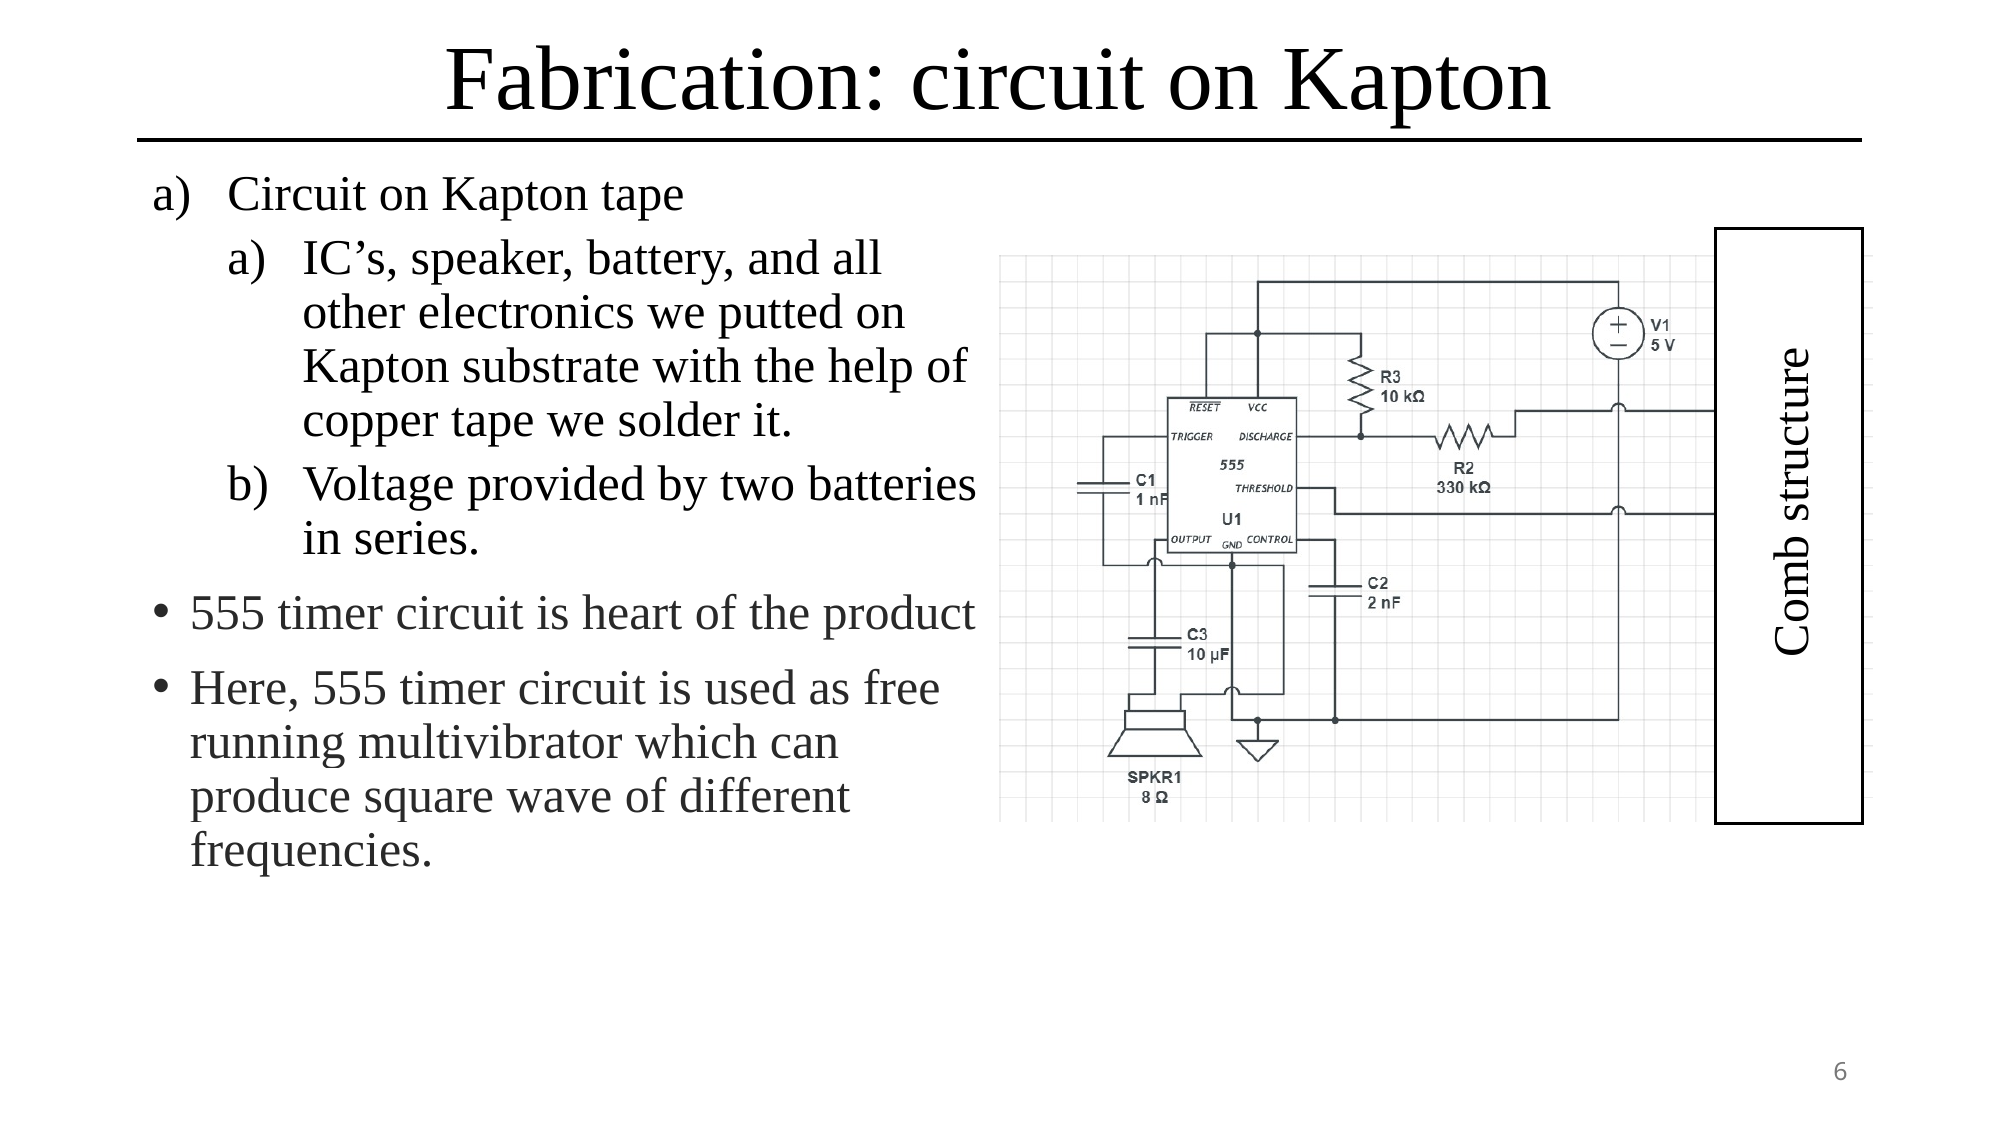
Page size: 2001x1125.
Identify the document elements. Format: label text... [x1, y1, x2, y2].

slide_number 6 [1412, 1042, 1863, 1103]
title Fabrication: circuit on Kapton [137, 141, 1863, 148]
title Fabrication: circuit on Kapton [137, 11, 1863, 139]
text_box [999, 228, 1873, 825]
list Circuit on Kapton tape IC’s, speaker, battery, and all other electronics we putted on Kapton substrate with the help of copper tape we solder it. Voltage provided by two batteries in series. 555 timer circuit is heart of the product Here, 555 timer circuit is used as free running multivibrator which can produce square wave of different frequencies. [137, 159, 1000, 985]
